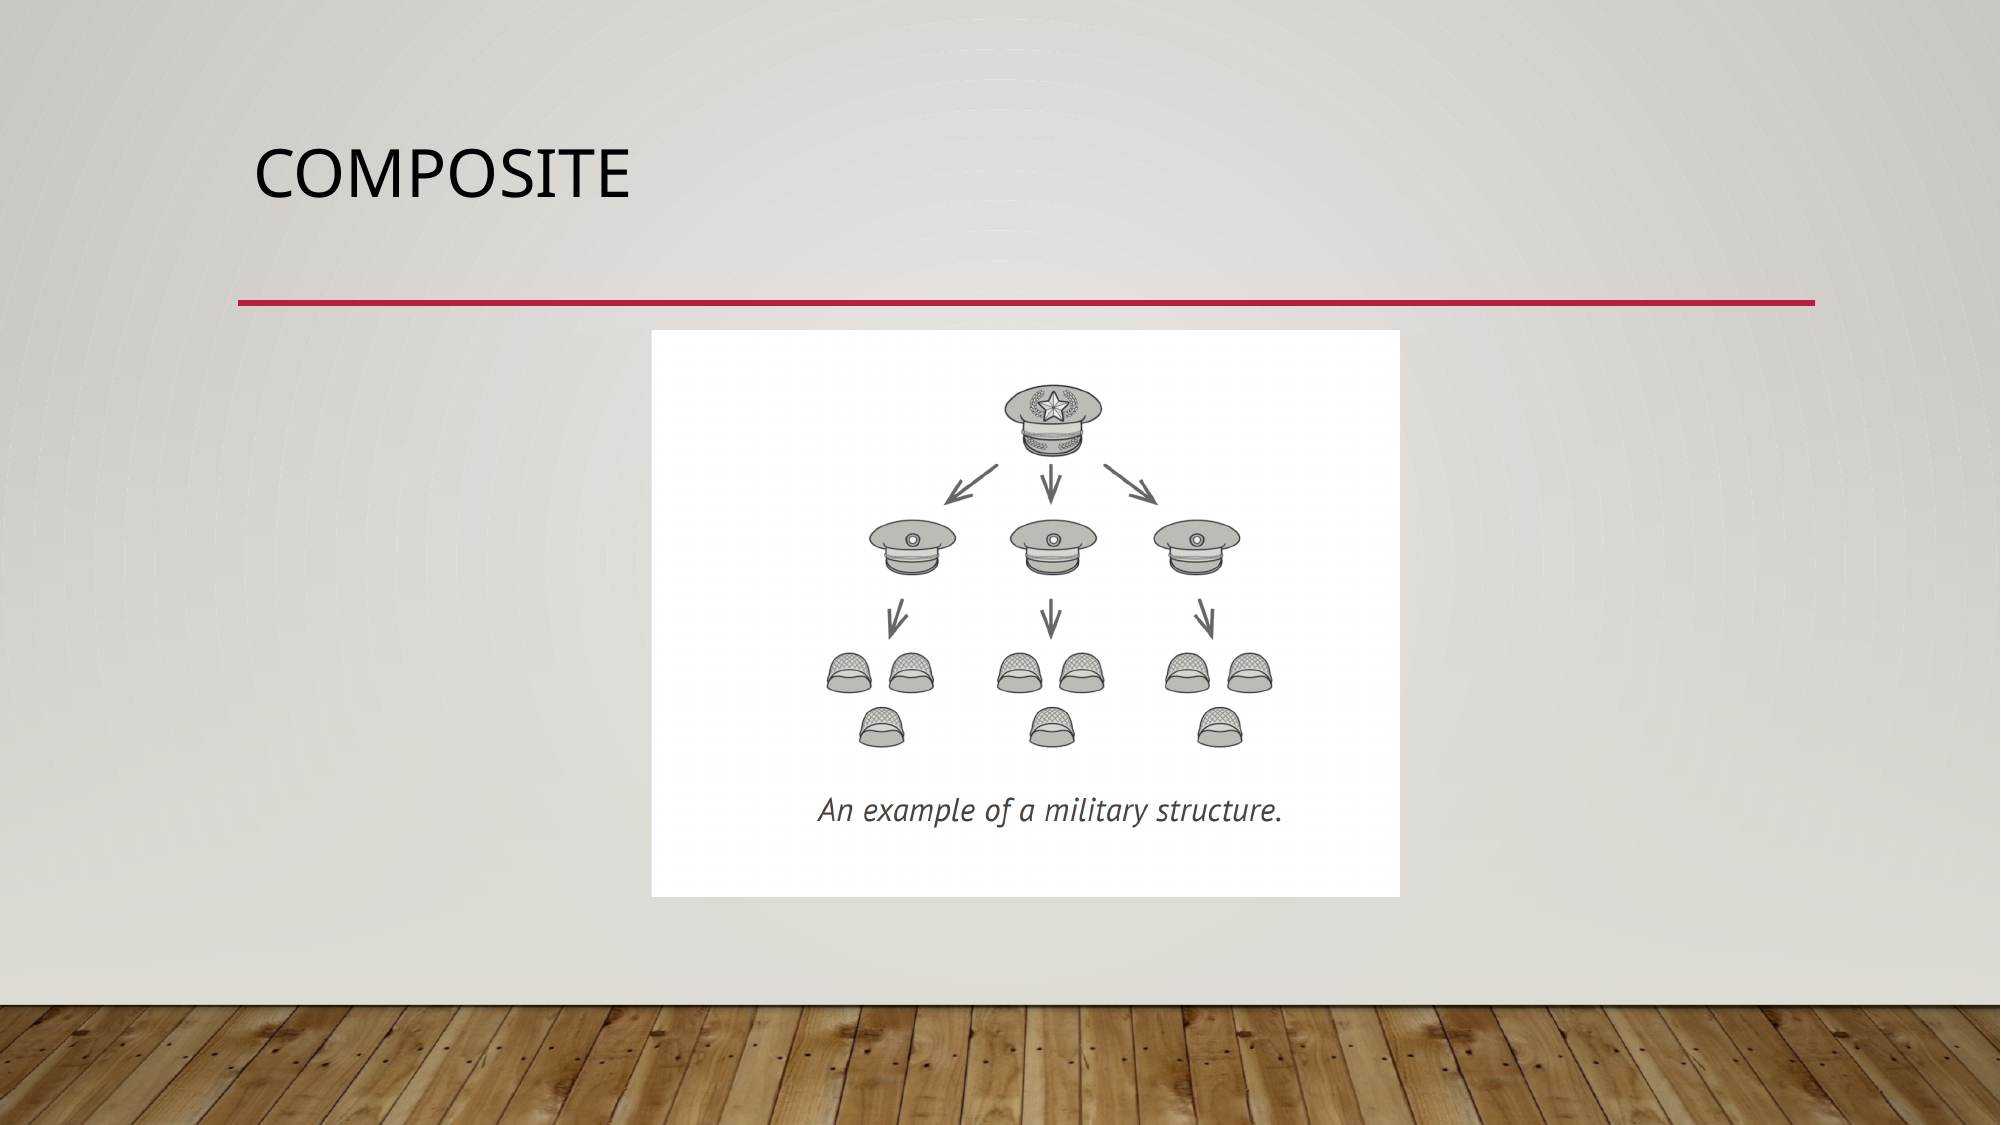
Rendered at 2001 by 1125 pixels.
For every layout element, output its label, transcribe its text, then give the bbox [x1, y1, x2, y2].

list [651, 330, 1401, 897]
title Composite [238, 131, 1814, 305]
picture [0, 1005, 2000, 1125]
